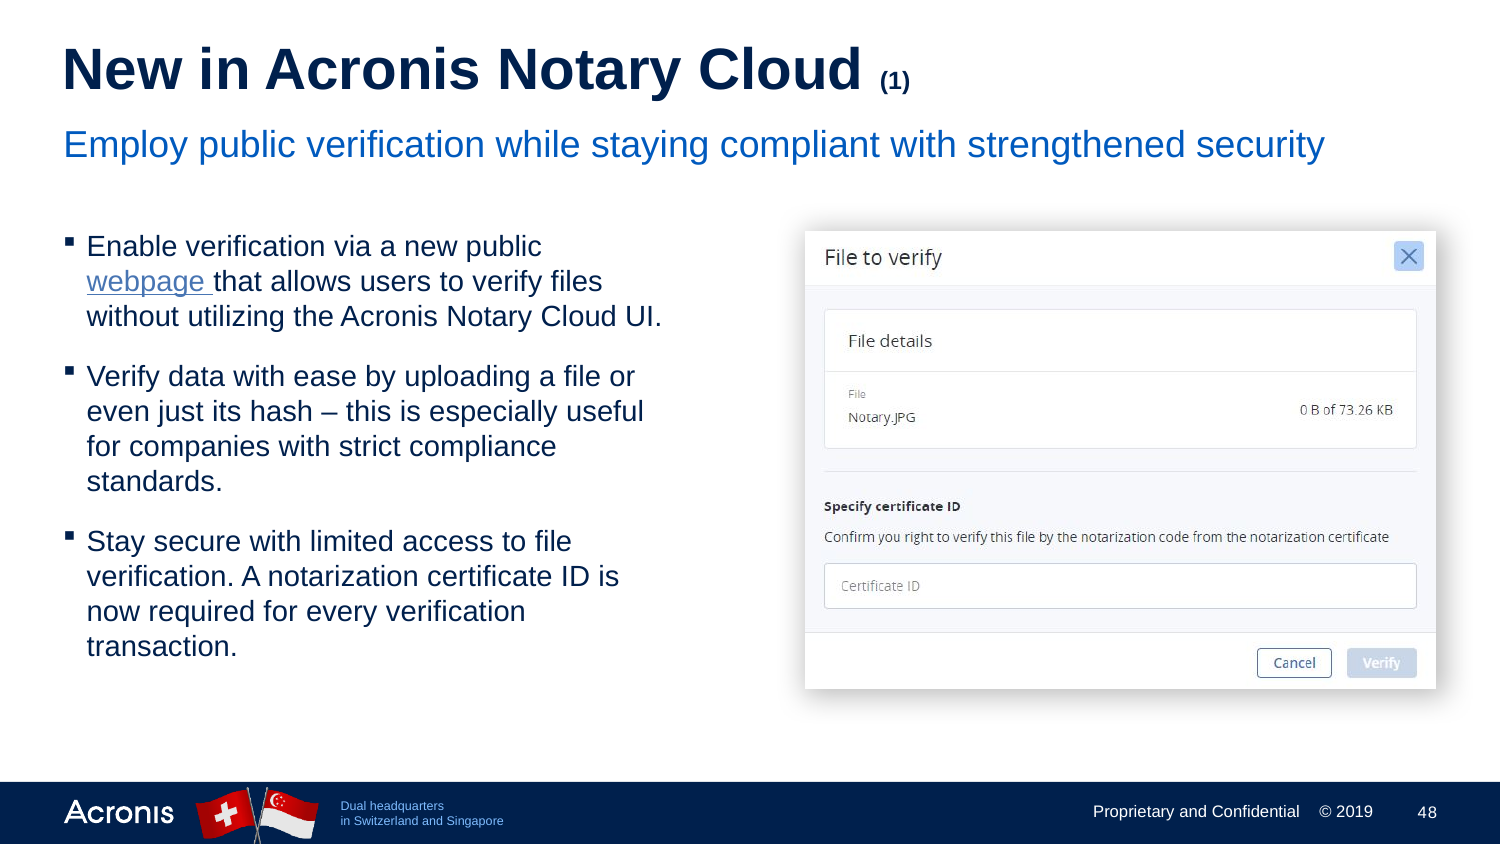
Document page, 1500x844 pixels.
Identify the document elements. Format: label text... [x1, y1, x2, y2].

title New in Acronis Notary Cloud (1) [62, 38, 1436, 156]
text_box Employ public verification while staying compliant with strengthened security [48, 113, 1353, 173]
picture [195, 787, 319, 844]
picture [805, 231, 1436, 689]
list Enable verification via a new public webpage that allows users to verify files without utilizing the Acronis Notary Cloud UI. Verify data with ease by uploading a file or even just its hash – this is especially useful for companies with strict compliance standards. Stay secure with limited access to file verification. A notarization certificate ID is now required for every verification transaction. [62, 227, 675, 713]
